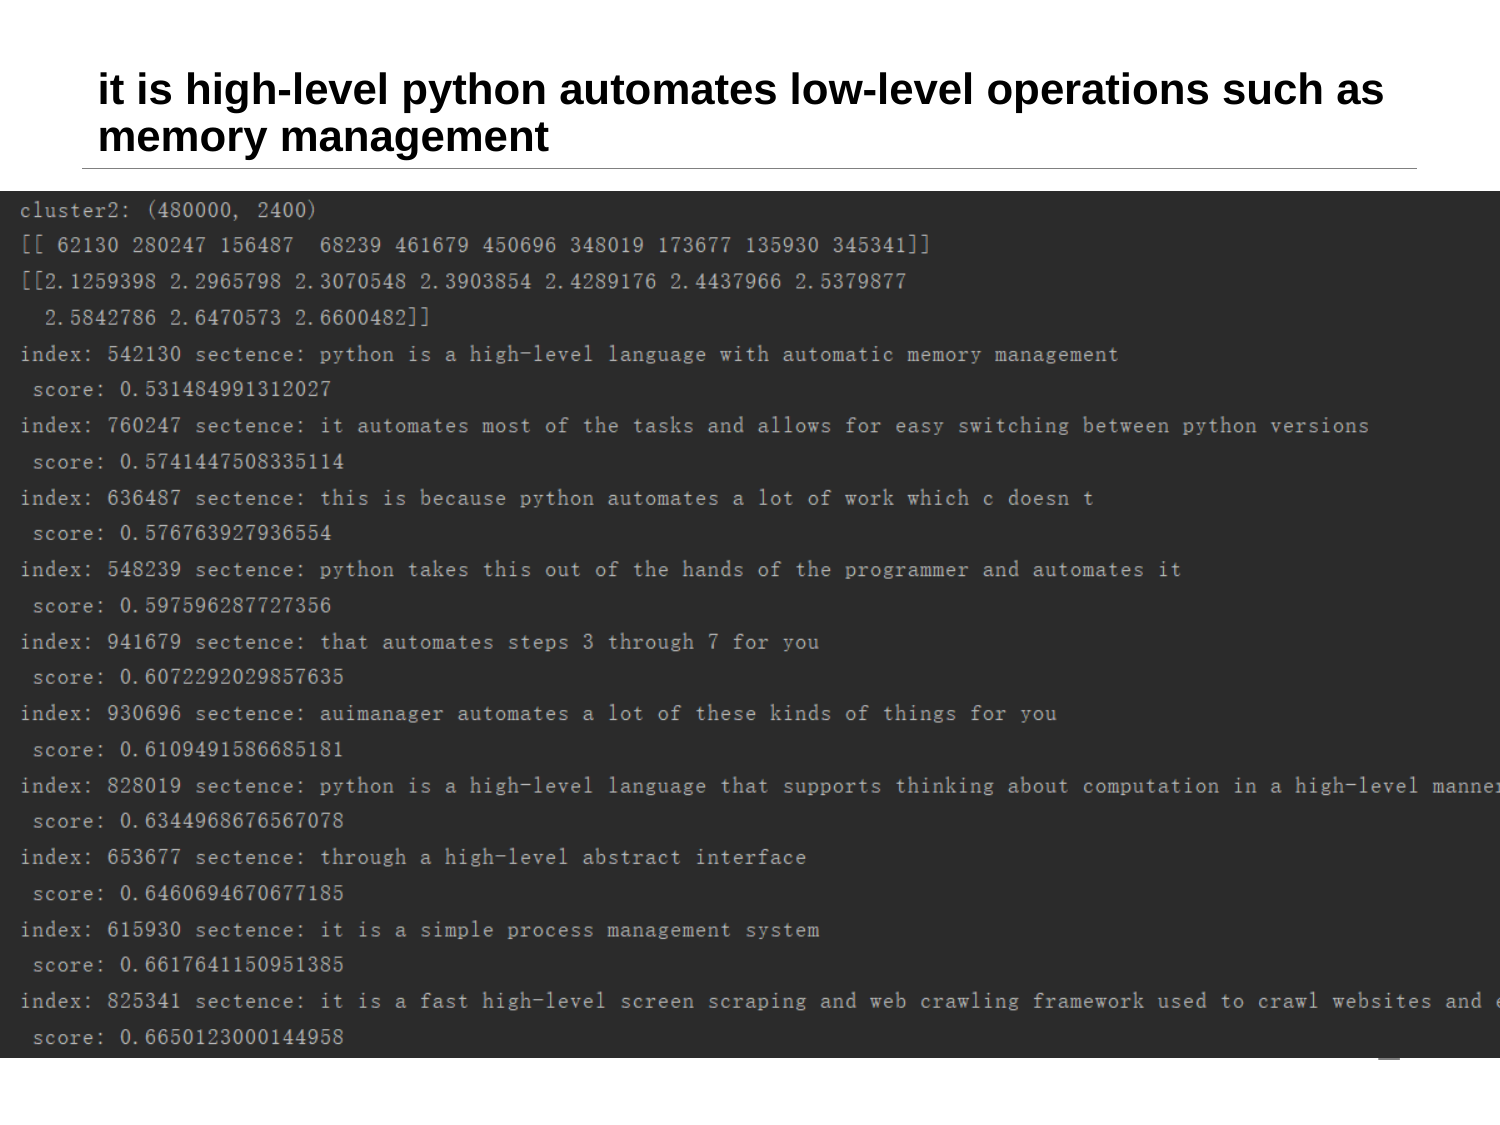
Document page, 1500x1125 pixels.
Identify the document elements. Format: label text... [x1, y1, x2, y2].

picture [0, 191, 1500, 1058]
title it is high-level python automates low-level operations such as memory management [82, 0, 1418, 169]
